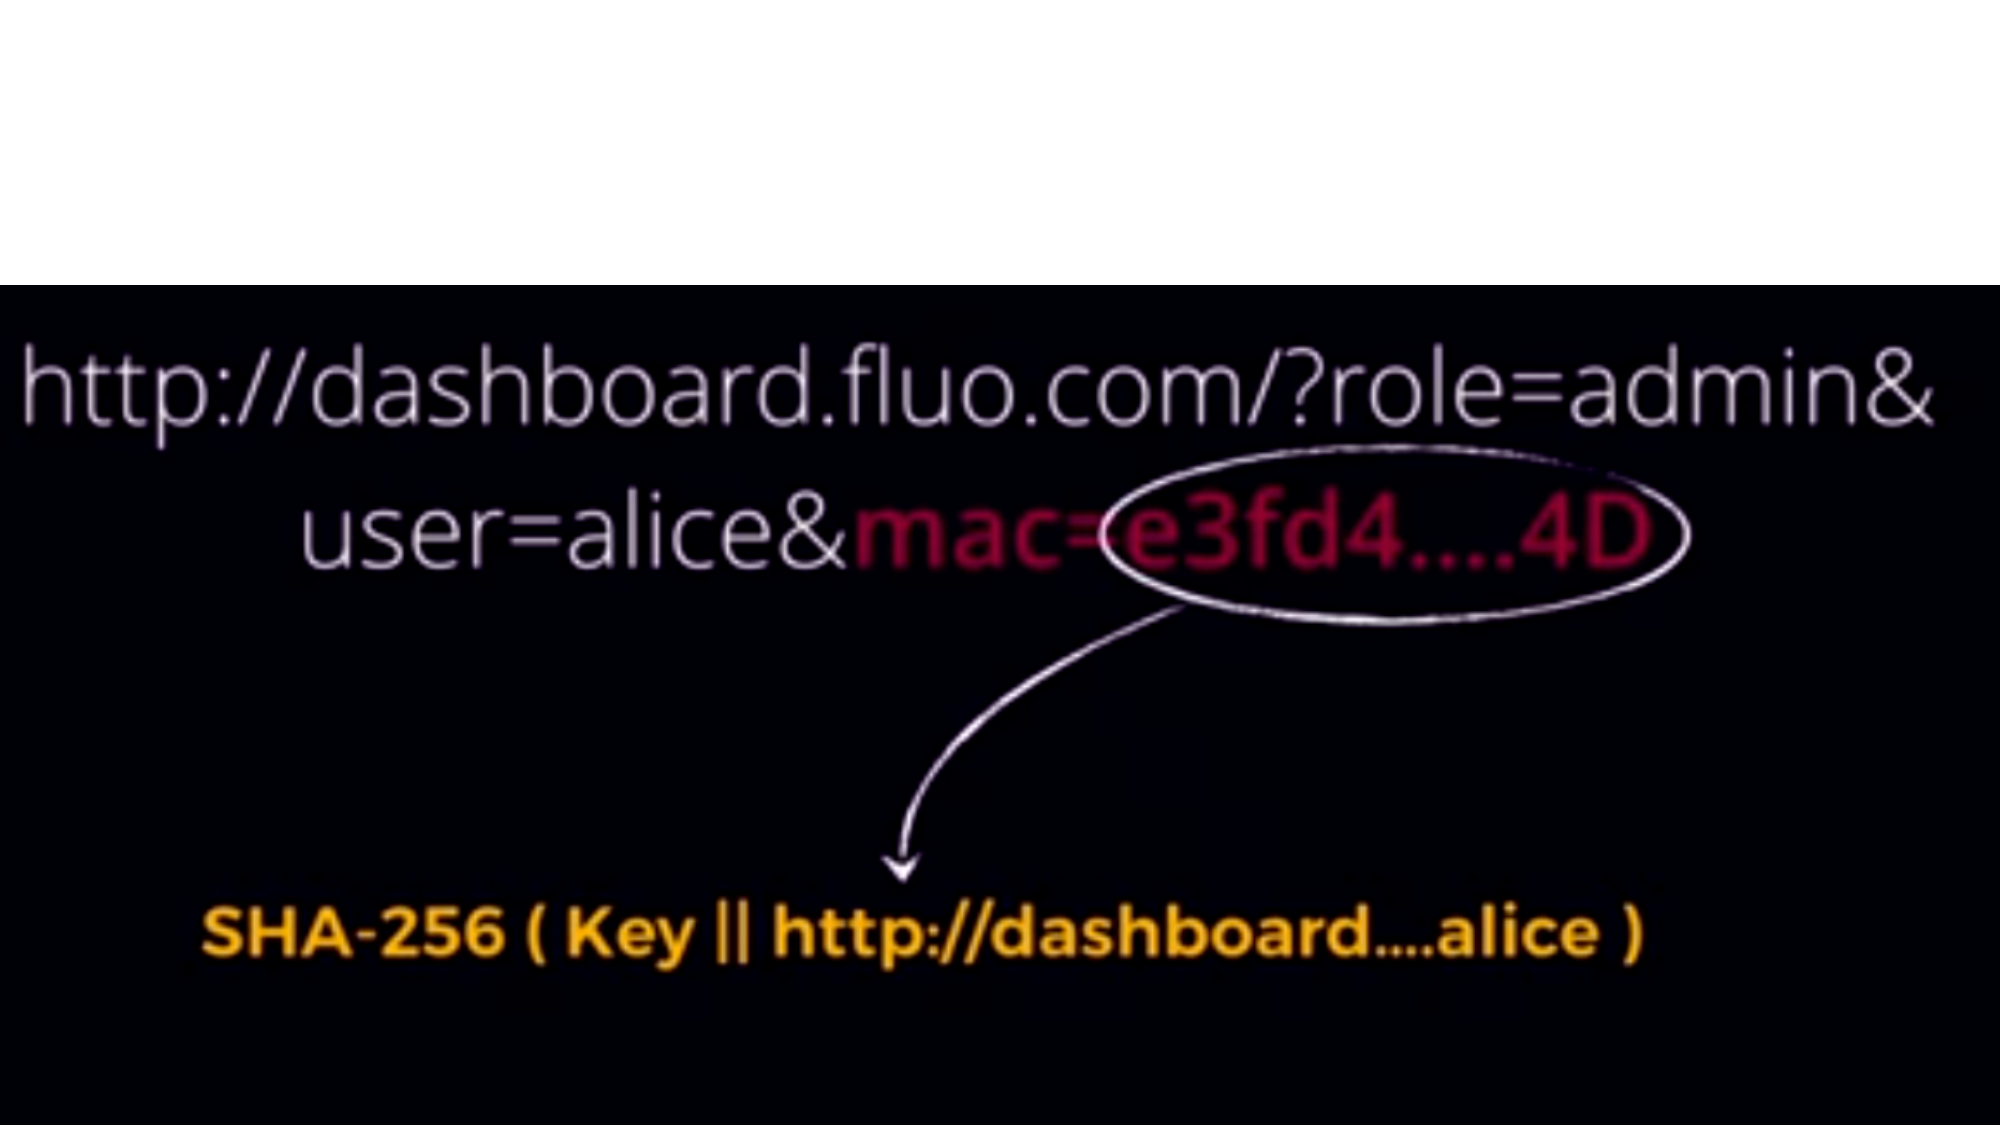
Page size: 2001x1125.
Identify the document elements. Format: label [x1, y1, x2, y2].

picture [0, 285, 2000, 1125]
